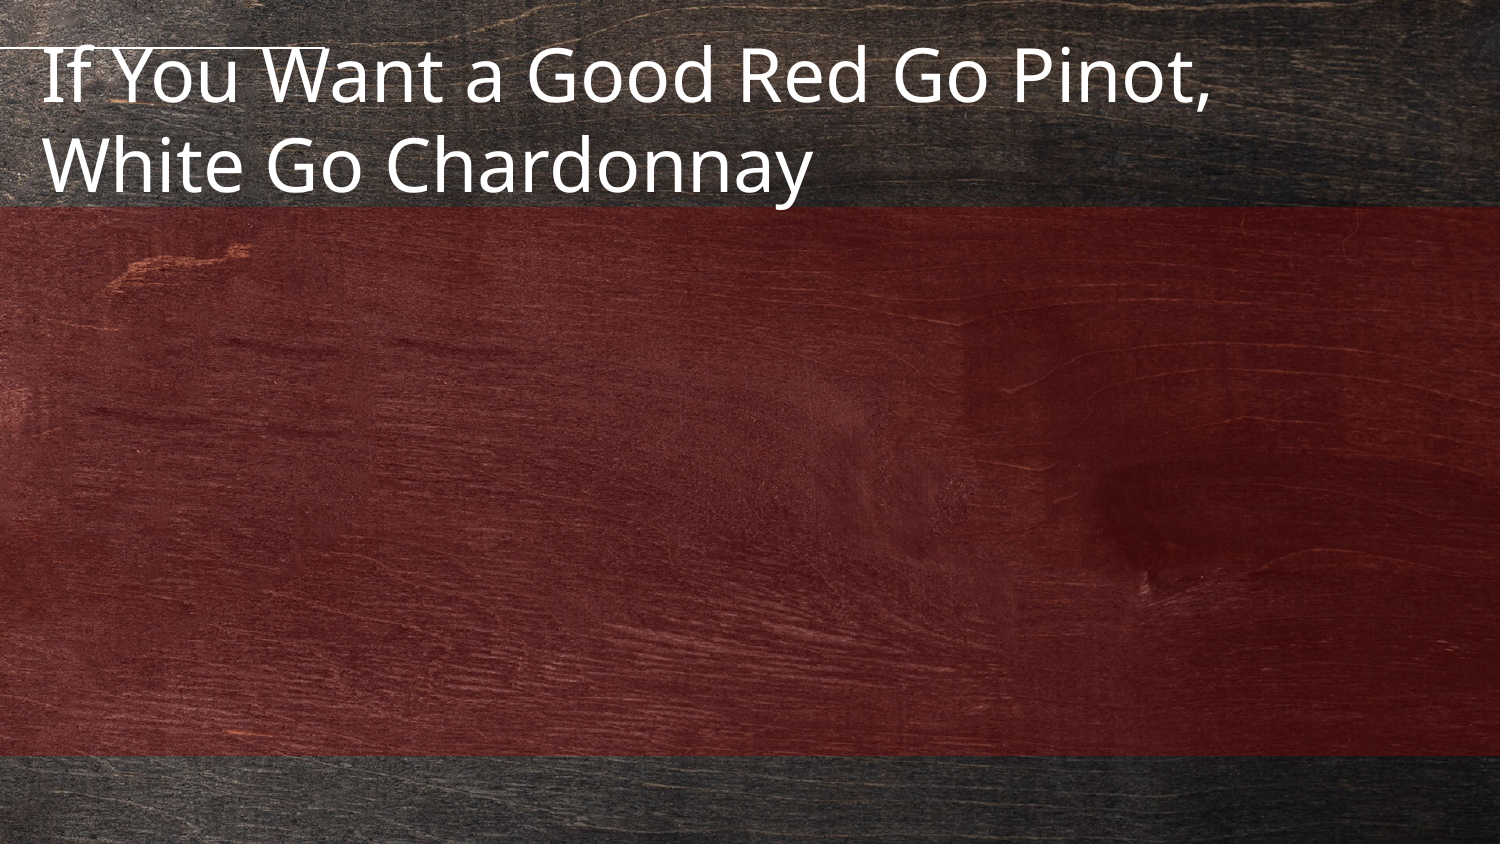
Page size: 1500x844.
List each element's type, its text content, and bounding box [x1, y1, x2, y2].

title If You Want a Good Red Go Pinot, White Go Chardonnay [26, 70, 1408, 165]
picture [0, 0, 1500, 206]
picture [0, 756, 1500, 844]
